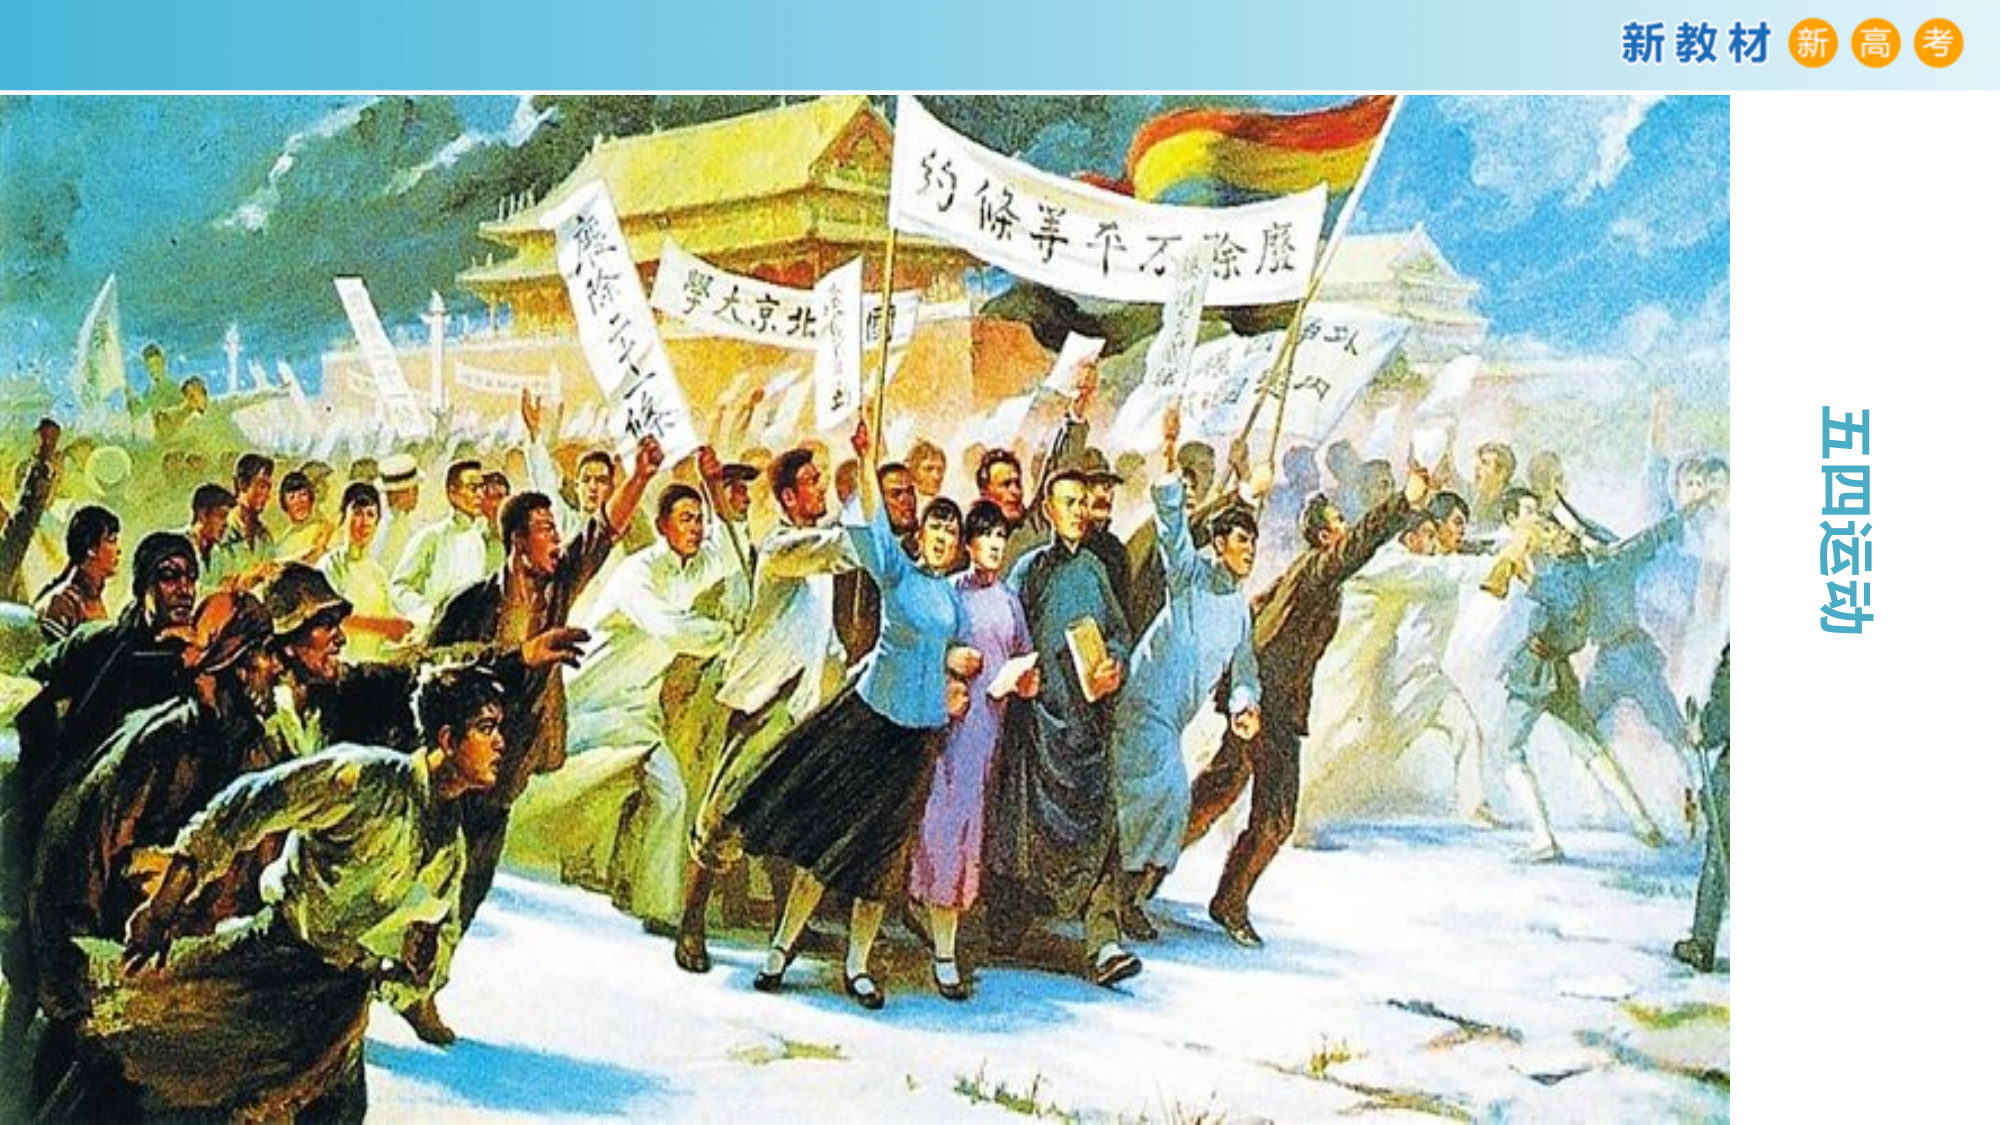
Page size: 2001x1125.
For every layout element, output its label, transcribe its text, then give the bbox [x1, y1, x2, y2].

picture [0, 0, 2001, 1125]
text_box 五四运动 [1790, 388, 1892, 707]
